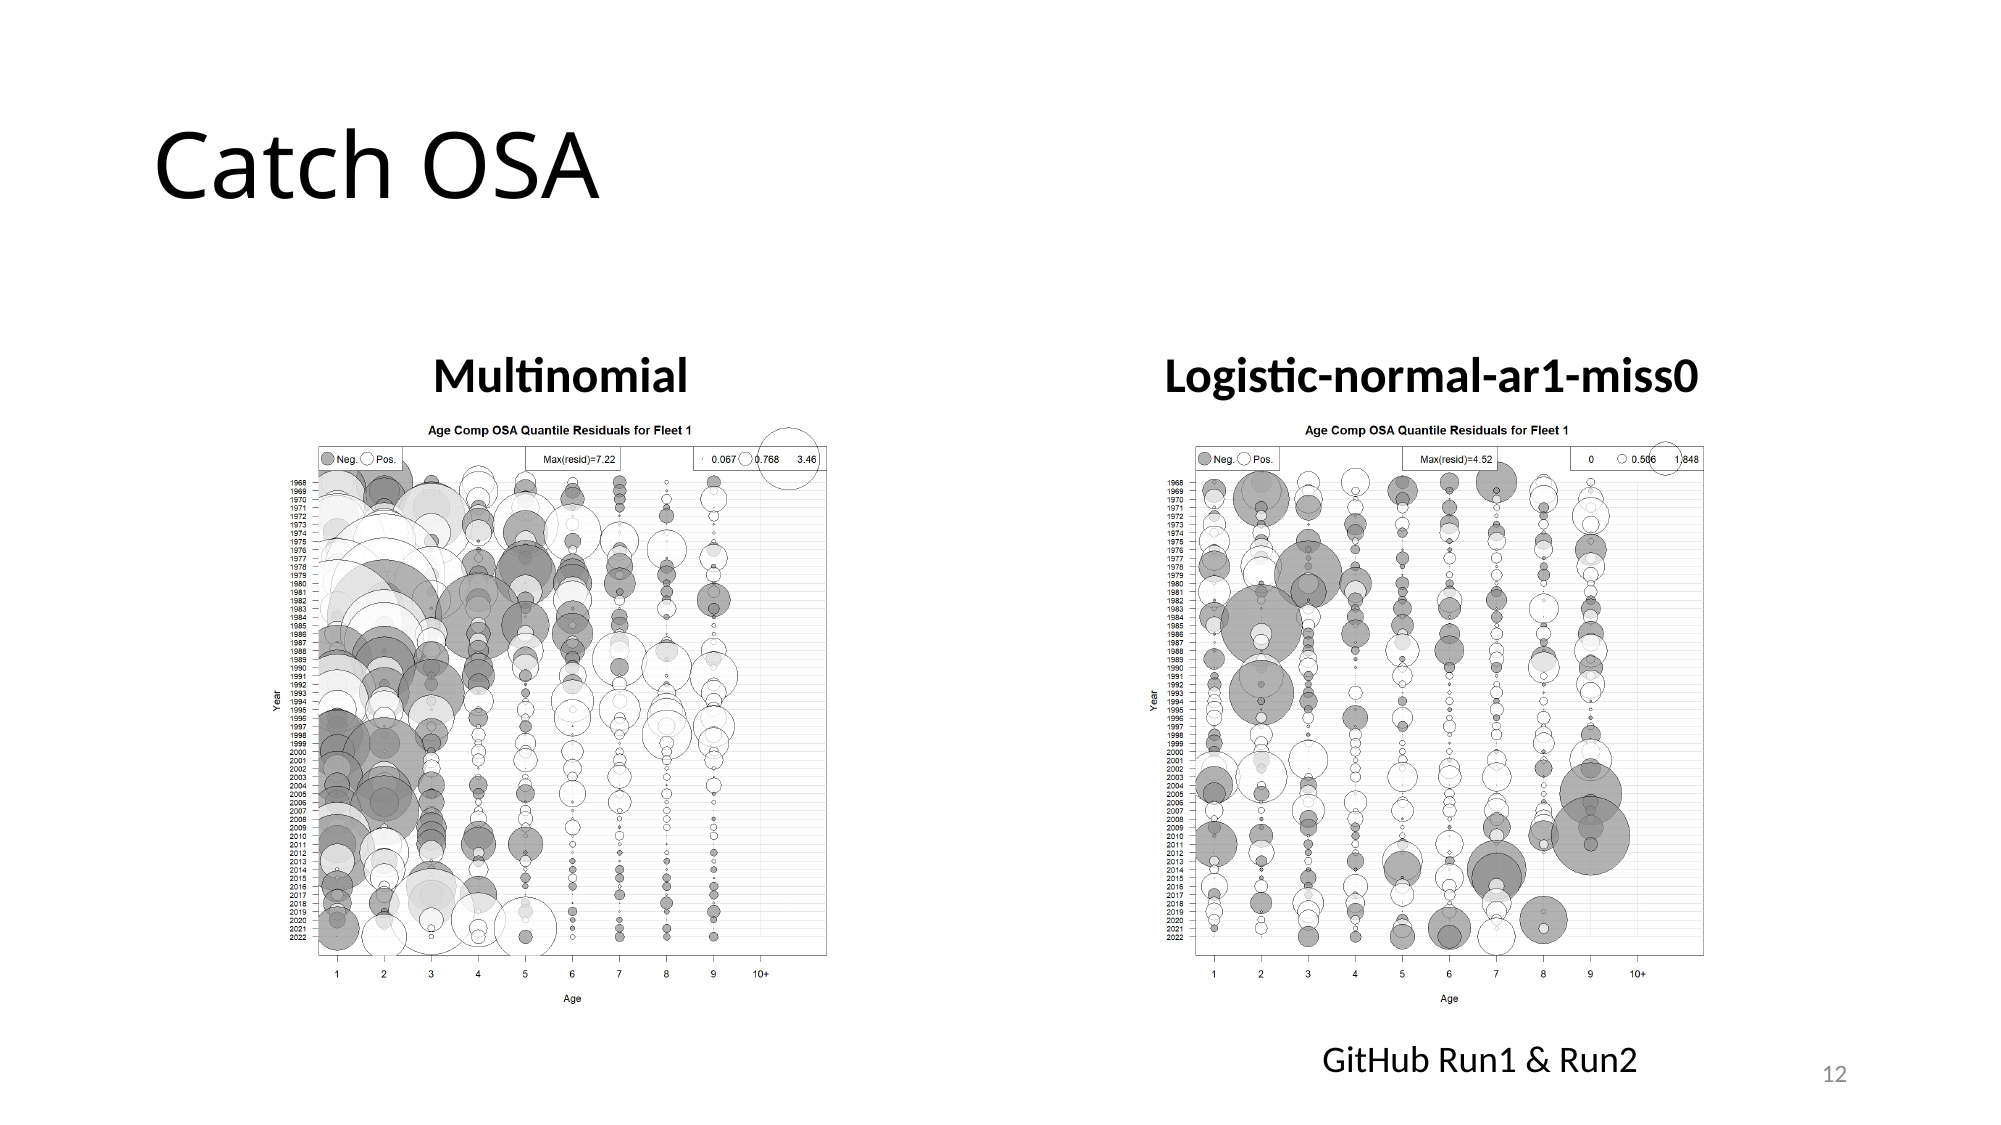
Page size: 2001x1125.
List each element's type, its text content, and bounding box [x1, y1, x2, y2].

slide_number 12 [1412, 1042, 1863, 1103]
list Logistic-normal-ar1-miss0 [1012, 275, 1863, 411]
list Multinomial [137, 275, 984, 411]
text_box GitHub Run1 & Run2 [1307, 1027, 1709, 1088]
title Catch OSA [137, 59, 1863, 278]
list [1135, 410, 1740, 1016]
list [258, 410, 864, 1016]
